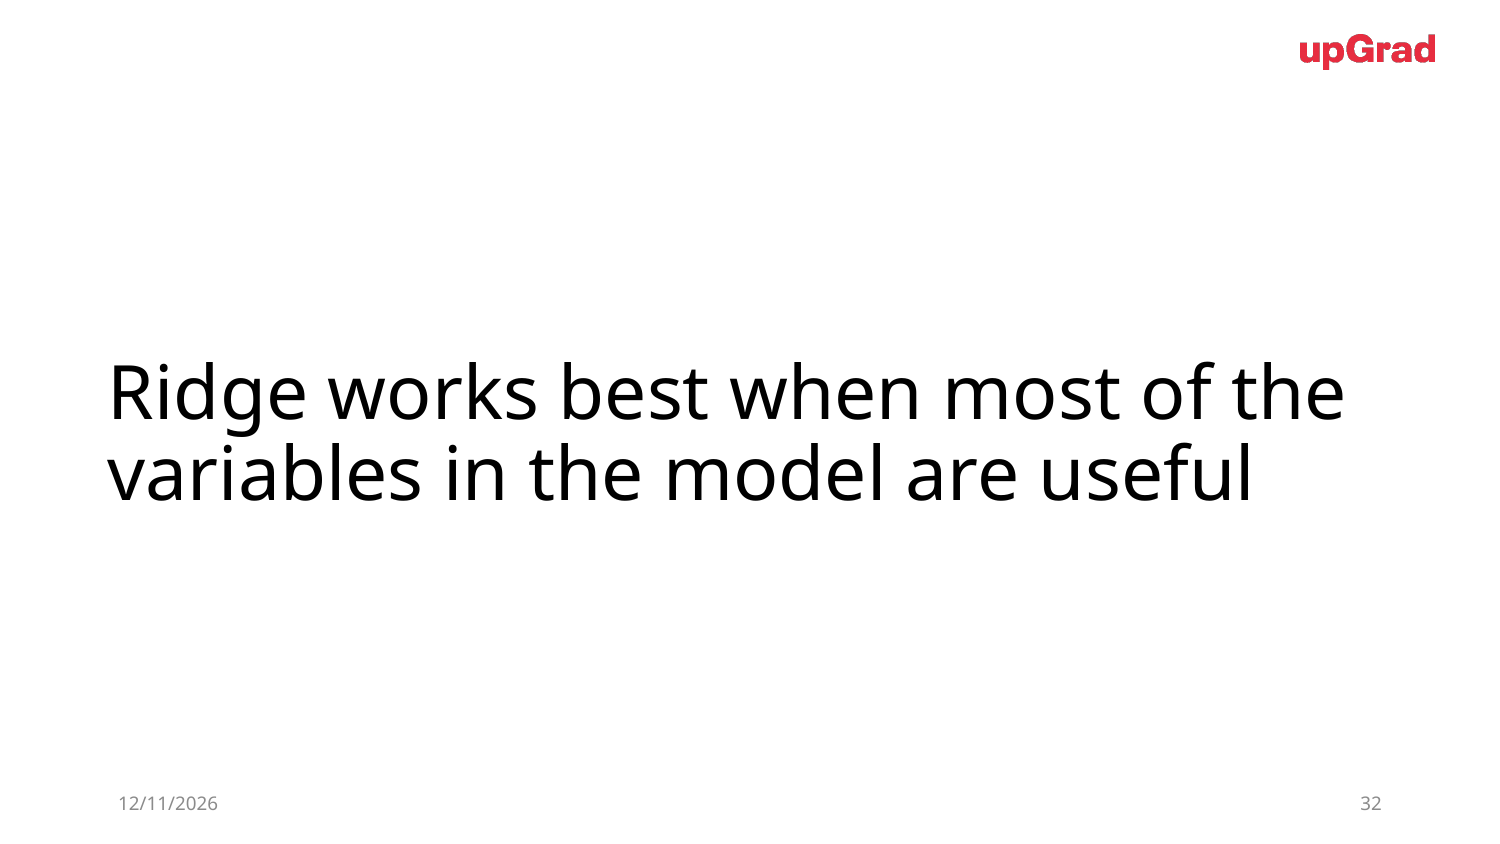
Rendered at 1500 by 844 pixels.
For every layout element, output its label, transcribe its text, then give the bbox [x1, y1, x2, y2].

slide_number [103, 782, 441, 827]
picture [1300, 34, 1435, 70]
title Ridge works best when most of the variables in the model are useful [93, 228, 1454, 643]
slide_number 32 [1059, 782, 1397, 827]
